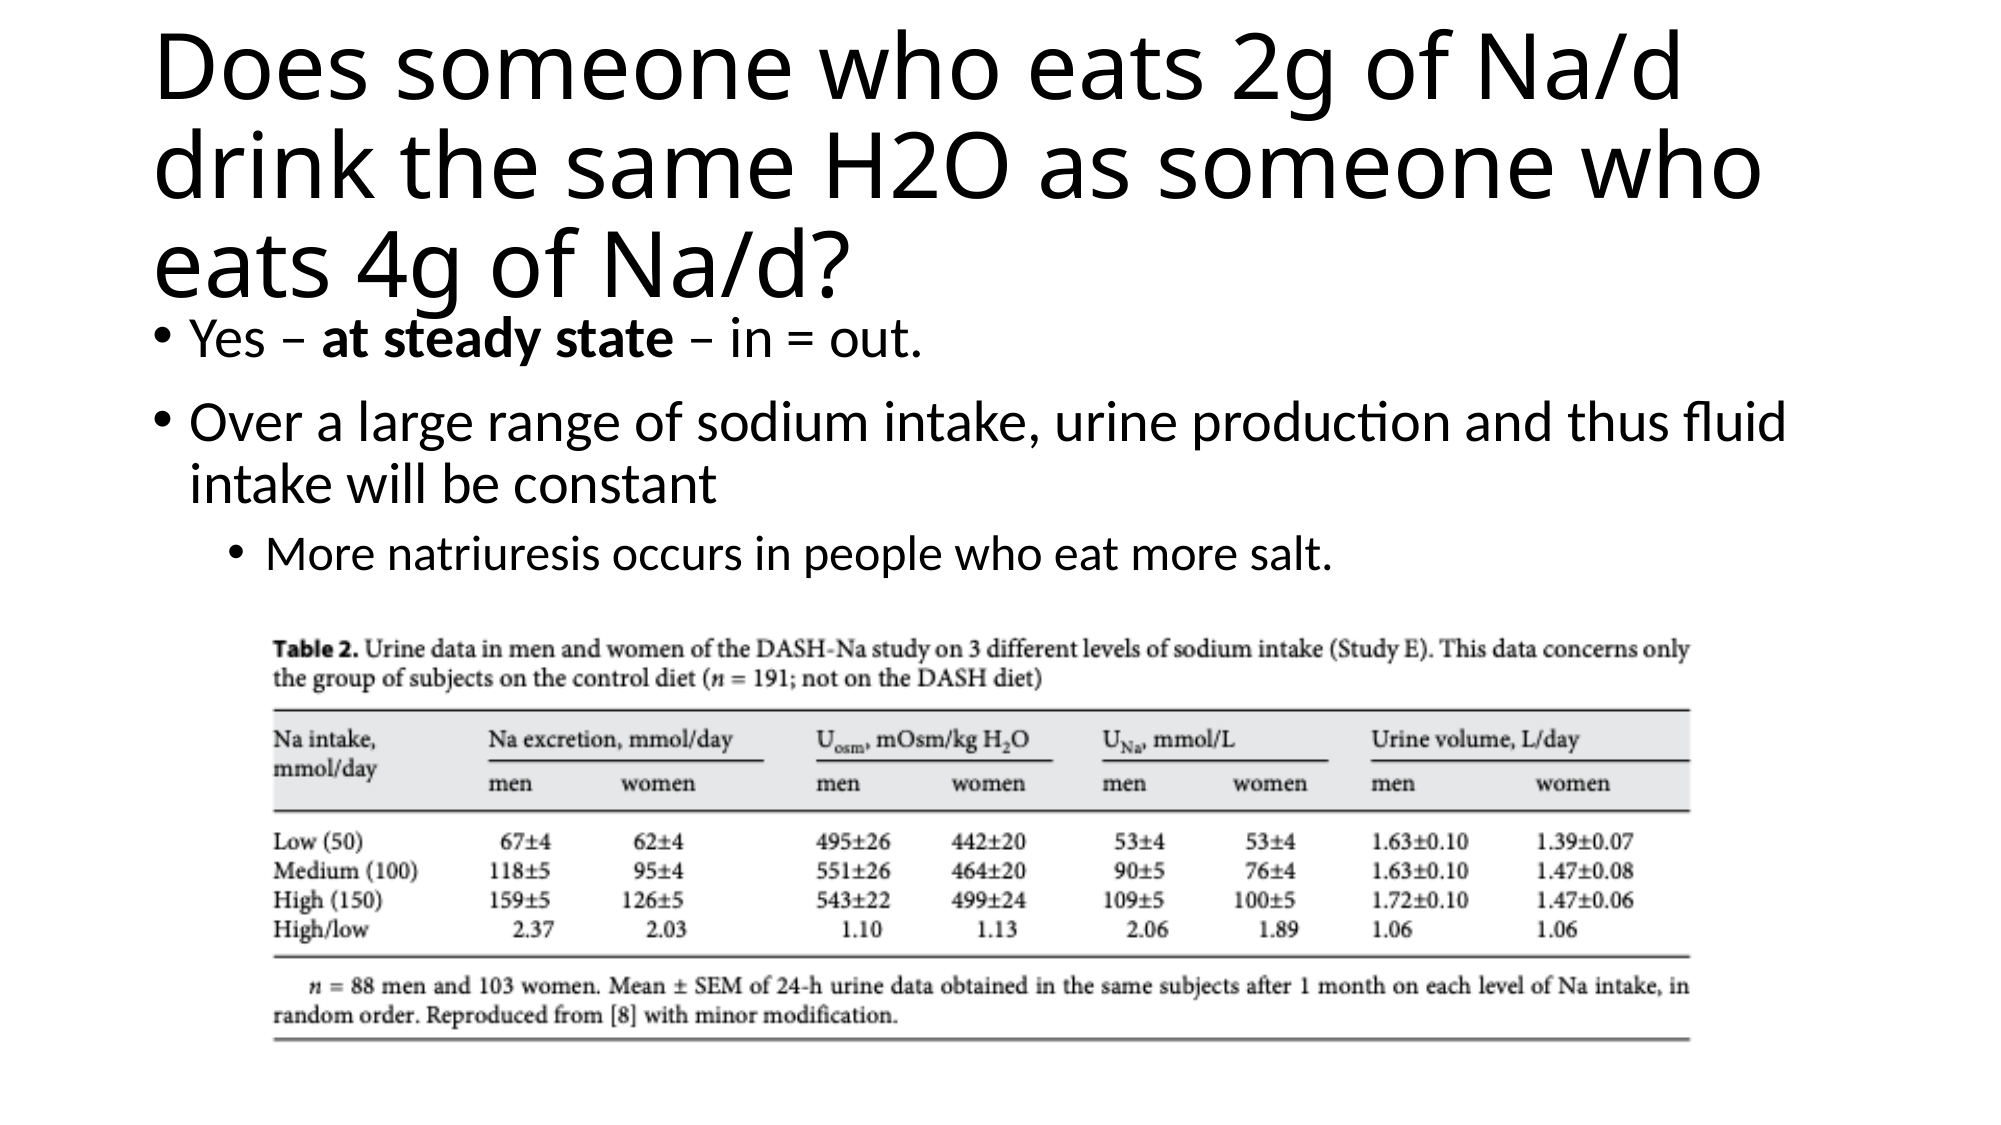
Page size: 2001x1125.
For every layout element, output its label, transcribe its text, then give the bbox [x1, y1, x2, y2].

list Yes – at steady state – in = out. Over a large range of sodium intake, urine production and thus fluid intake will be constant More natriuresis occurs in people who eat more salt. [137, 299, 1863, 1014]
picture [250, 620, 1719, 1082]
title Does someone who eats 2g of Na/d drink the same H2O as someone who eats 4g of Na/d? [137, 59, 1863, 278]
